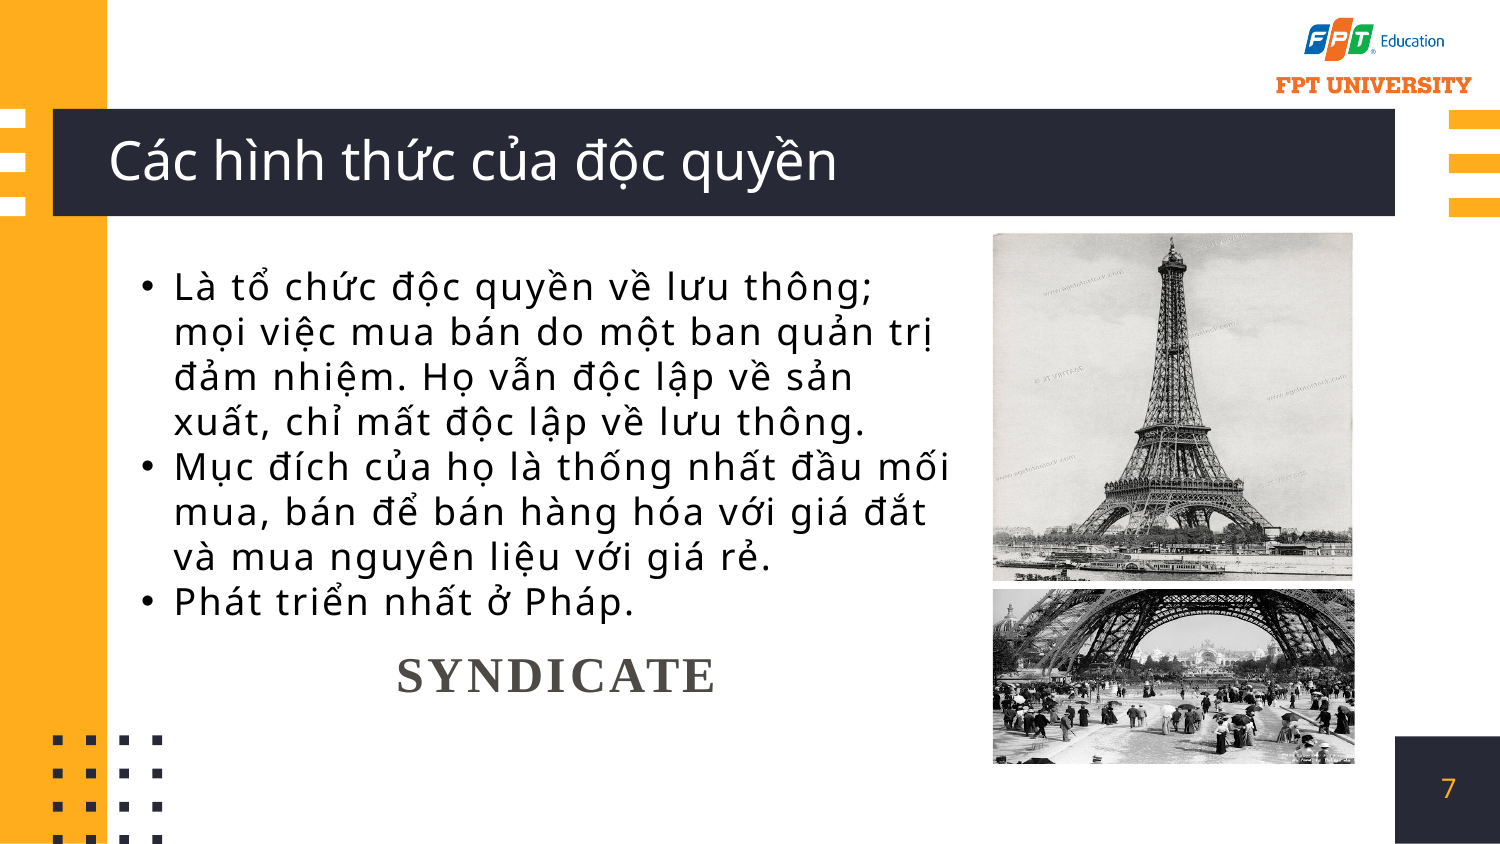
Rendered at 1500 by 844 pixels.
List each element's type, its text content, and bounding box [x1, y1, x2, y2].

text_box Là tổ chức độc quyền về lưu thông; mọi việc mua bán do một ban quản trị đảm nhiệm. Họ vẫn độc lập về sản xuất, chỉ mất độc lập về lưu thông. Mục đích của họ là thống nhất đầu mối mua, bán để bán hàng hóa với giá đắt và mua nguyên liệu với giá rẻ. Phát triển nhất ở Pháp. [108, 262, 960, 623]
slide_number 7 [1395, 736, 1500, 844]
text_box SYNDICATE [176, 642, 937, 703]
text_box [992, 230, 1355, 765]
title Các hình thức của độc quyền [108, 108, 1396, 217]
picture [1268, 2, 1480, 109]
